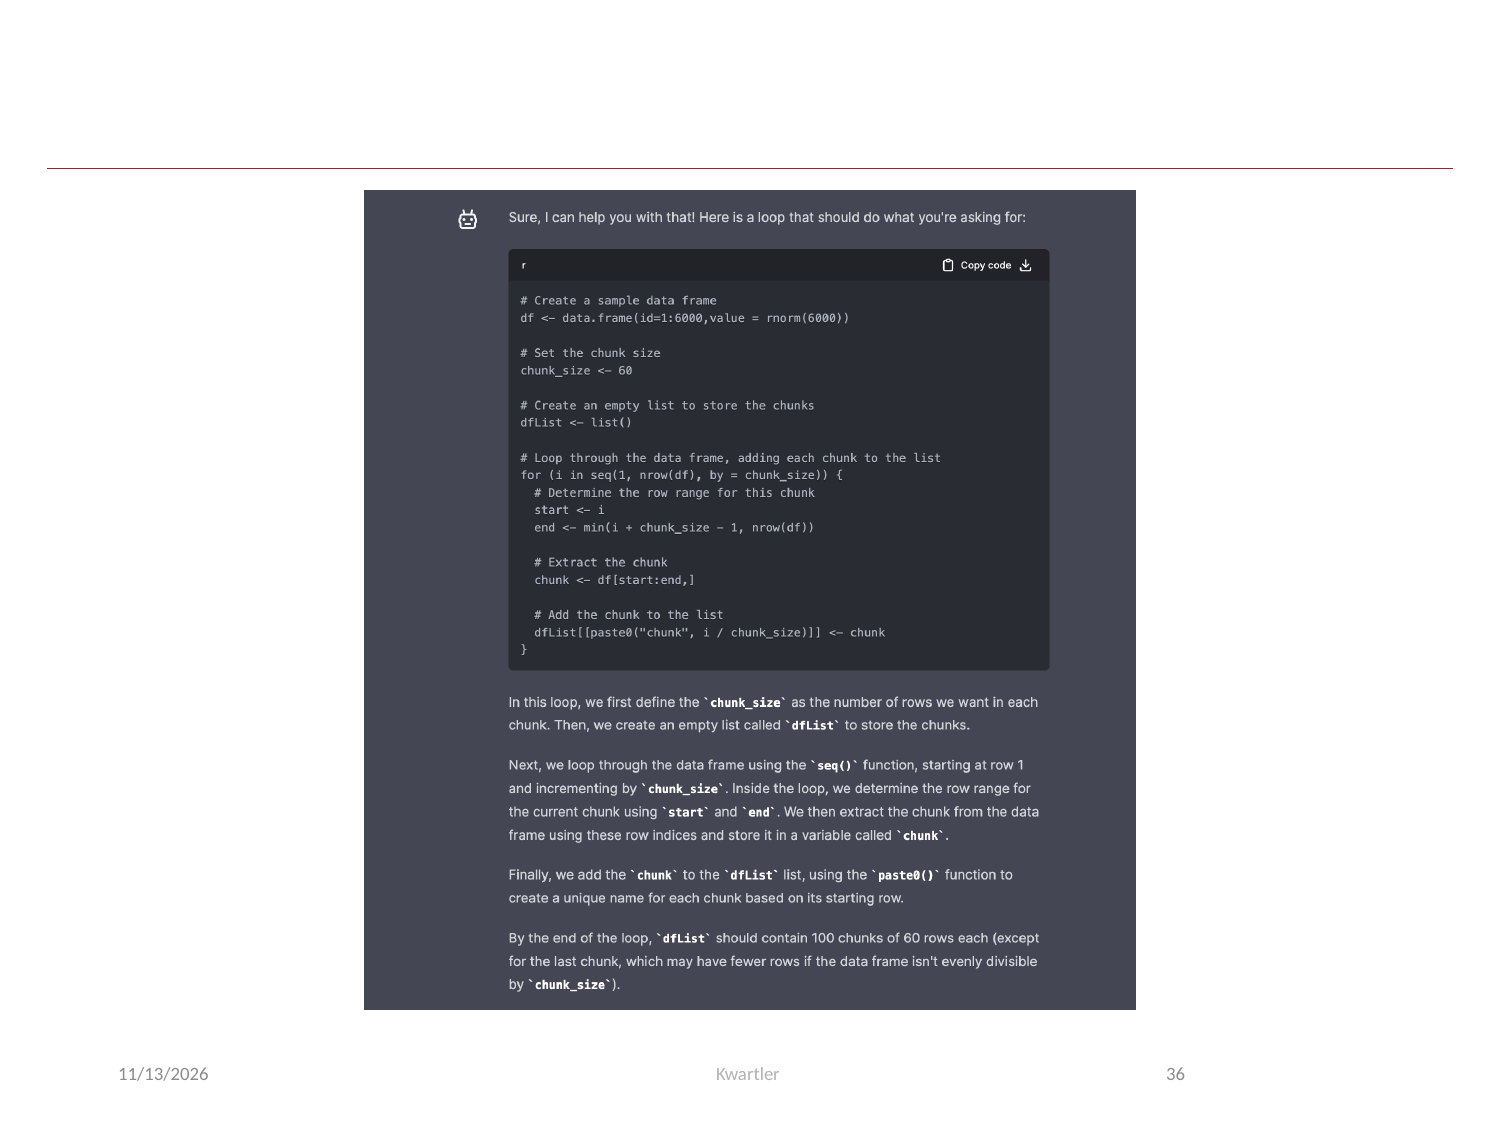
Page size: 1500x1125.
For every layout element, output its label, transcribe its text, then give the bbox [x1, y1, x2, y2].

picture [364, 190, 1136, 1010]
slide_number 36 [1059, 1042, 1200, 1103]
footer Kwartler [496, 1042, 1004, 1103]
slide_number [103, 1042, 441, 1103]
